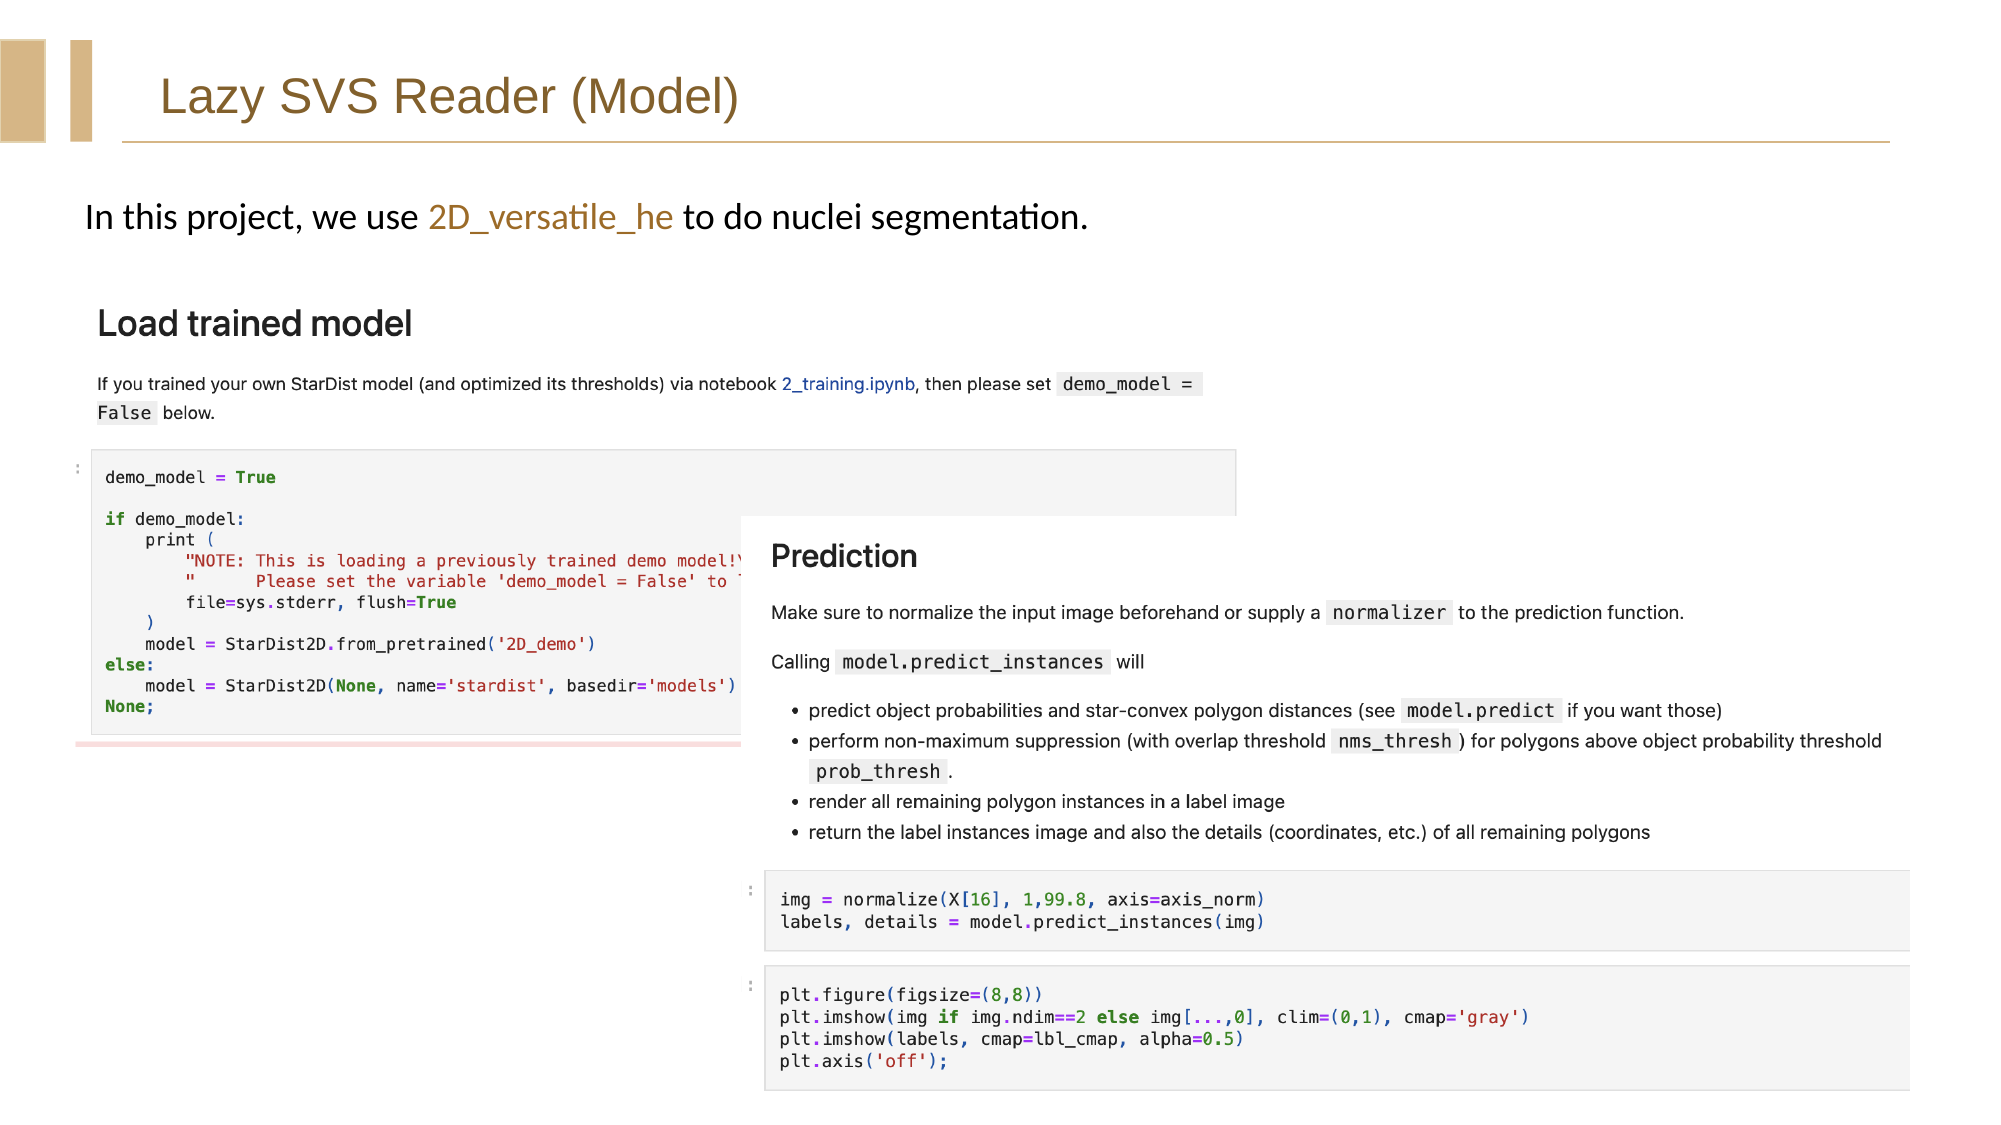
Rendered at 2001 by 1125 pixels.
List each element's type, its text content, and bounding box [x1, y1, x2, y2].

text_box In this project, we use 2D_versatile_he to do nuclei segmentation. [70, 184, 1479, 244]
picture [69, 296, 1910, 1104]
text_box Lazy SVS Reader (Model) [144, 56, 1648, 131]
text_box [70, 40, 93, 142]
text_box [0, 39, 46, 143]
